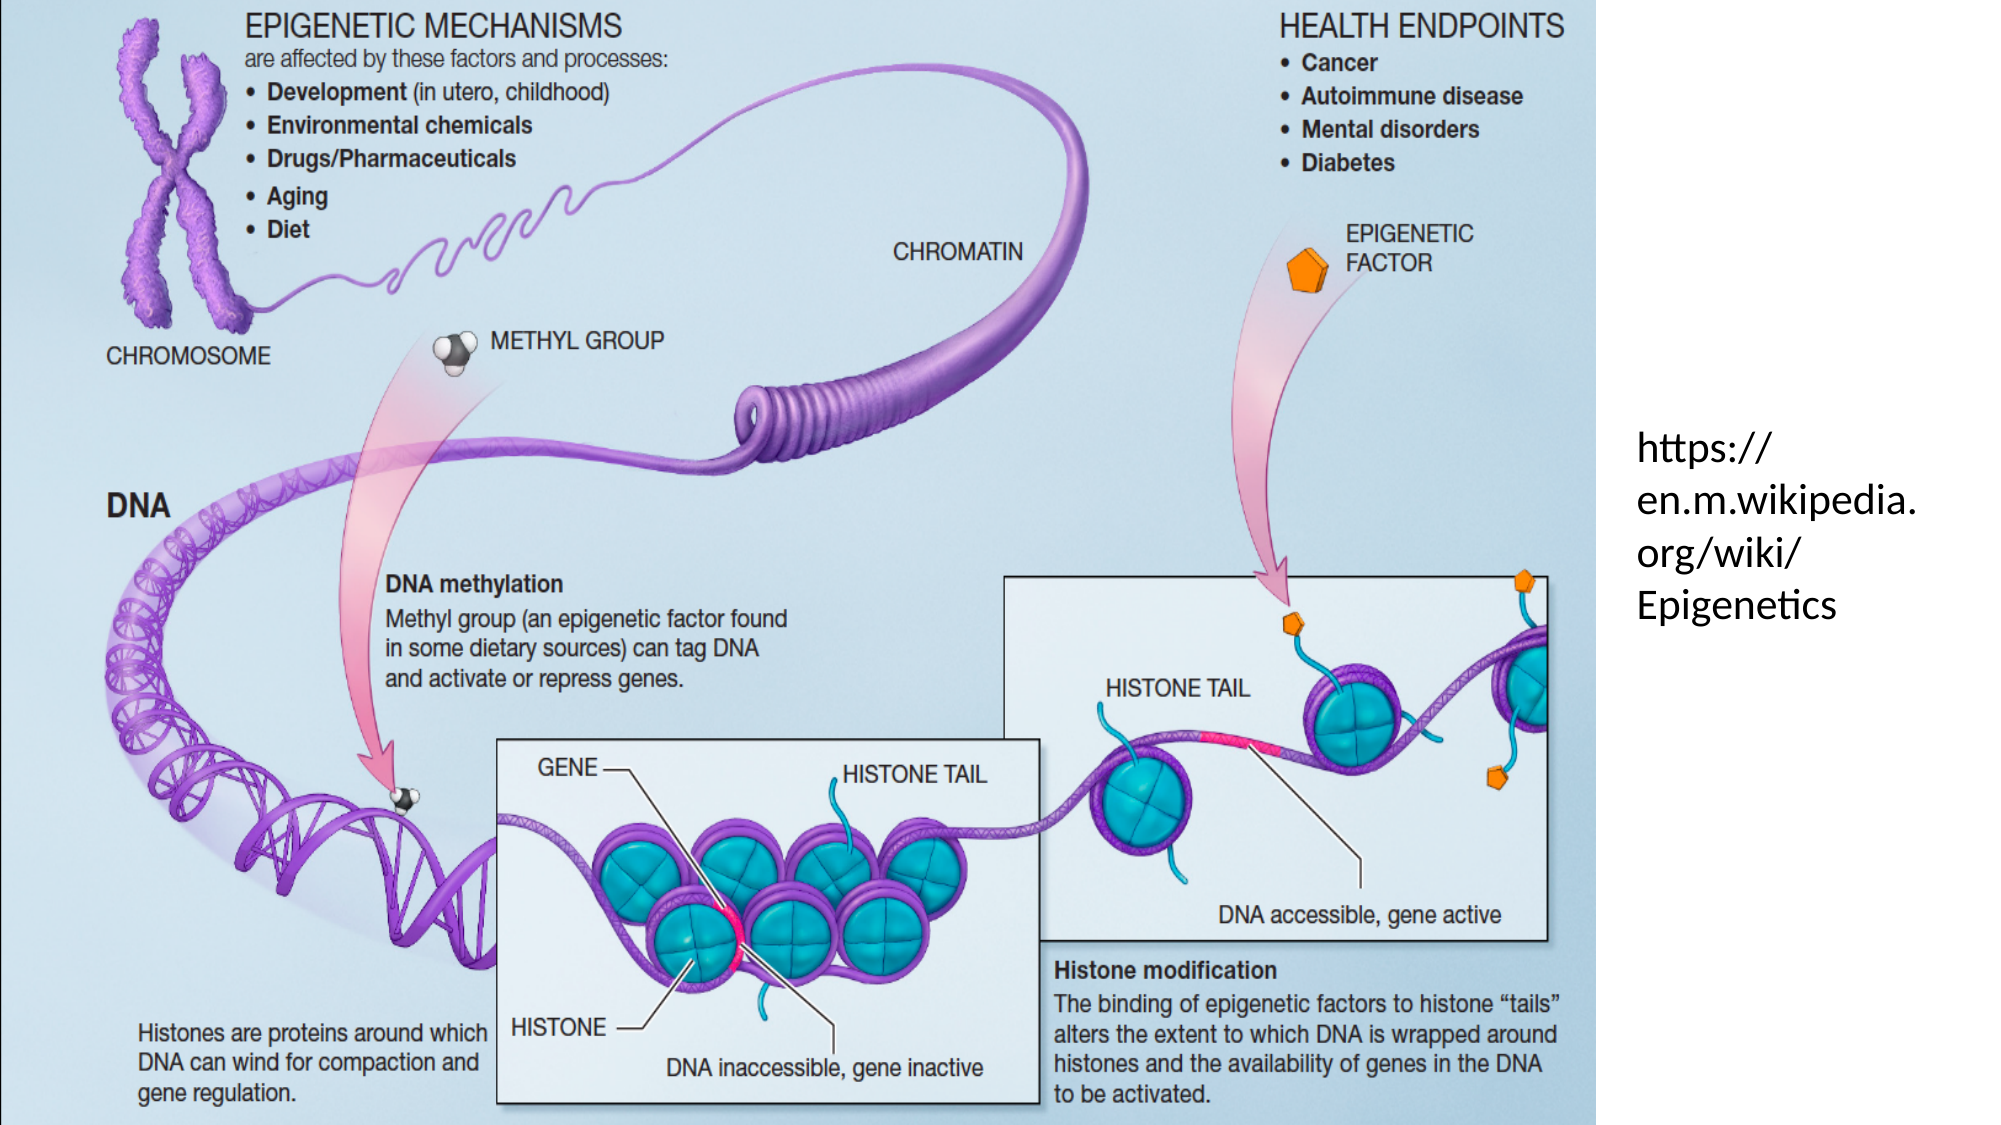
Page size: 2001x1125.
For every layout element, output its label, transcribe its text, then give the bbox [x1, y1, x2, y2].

text_box https://en.m.wikipedia.org/wiki/Epigenetics [1621, 410, 1946, 636]
picture [0, 0, 1596, 1125]
